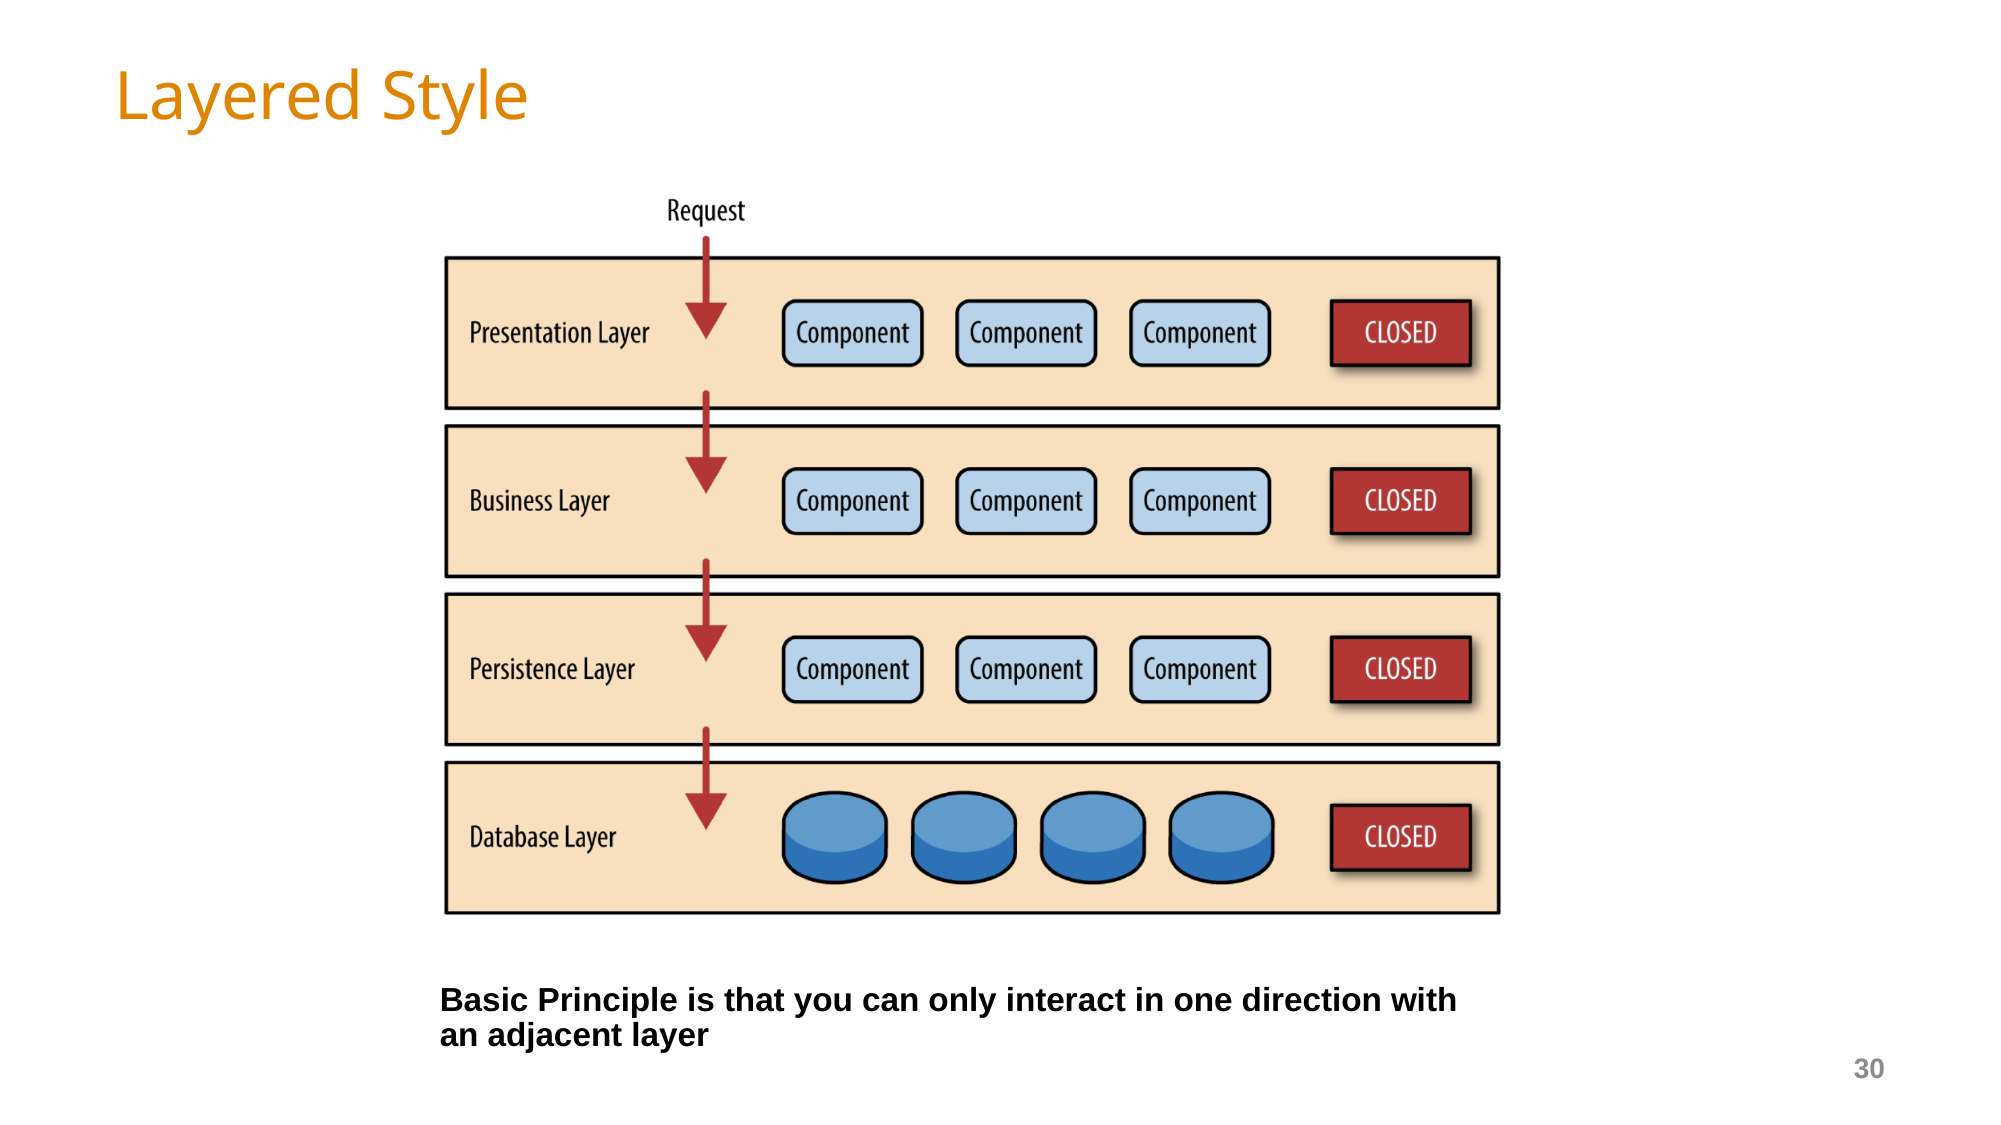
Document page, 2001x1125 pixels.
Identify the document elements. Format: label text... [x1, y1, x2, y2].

text_box Basic Principle is that you can only interact in one direction with an adjacent layer [425, 974, 1513, 1062]
picture [374, 174, 1538, 951]
title Layered Style [99, 45, 1900, 160]
slide_number 30 [1433, 1039, 1900, 1100]
